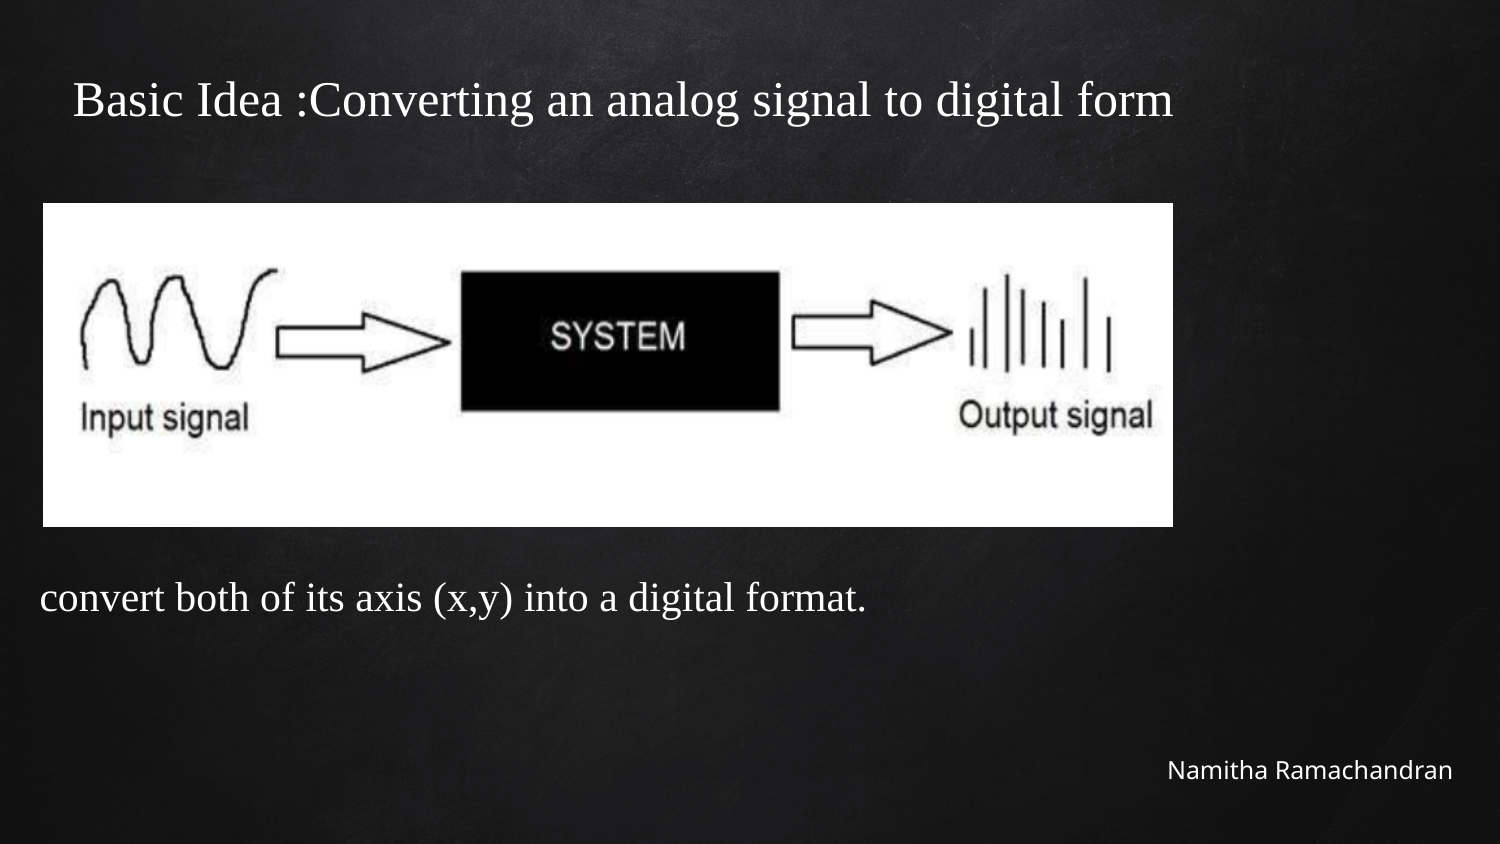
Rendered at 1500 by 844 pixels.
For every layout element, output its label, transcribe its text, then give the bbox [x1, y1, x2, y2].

picture [0, 0, 1500, 844]
text_box Basic Idea :Converting an analog signal to digital form [57, 58, 1243, 134]
text_box convert both of its axis (x,y) into a digital format. [24, 562, 1391, 628]
